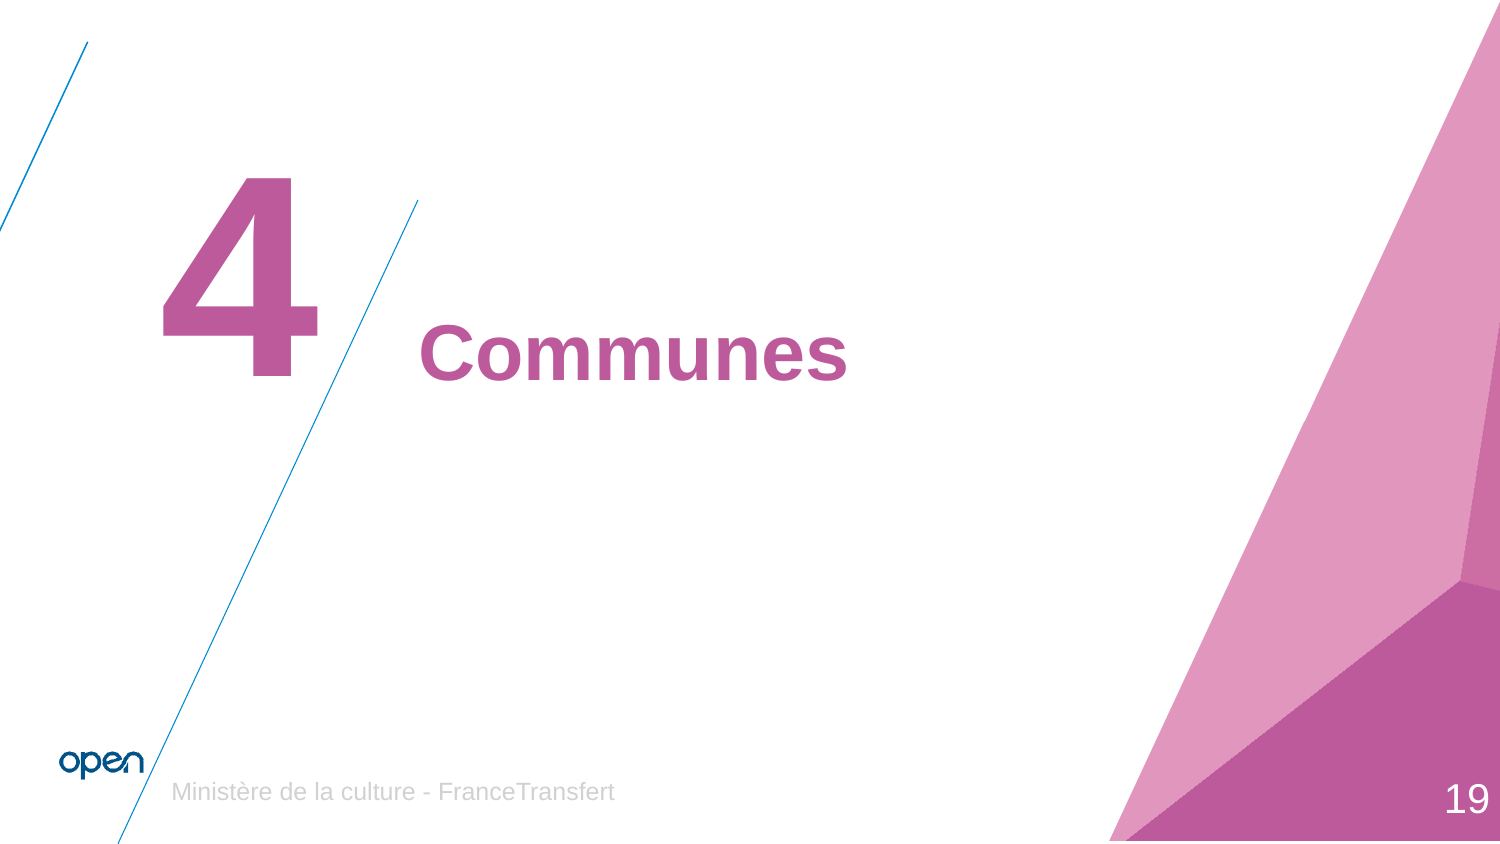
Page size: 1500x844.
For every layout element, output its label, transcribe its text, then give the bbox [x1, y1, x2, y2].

title 4 [0, 127, 320, 457]
picture [0, 0, 1500, 844]
footer Ministère de la culture - FranceTransfert [165, 775, 1111, 806]
list Communes [418, 312, 1456, 399]
